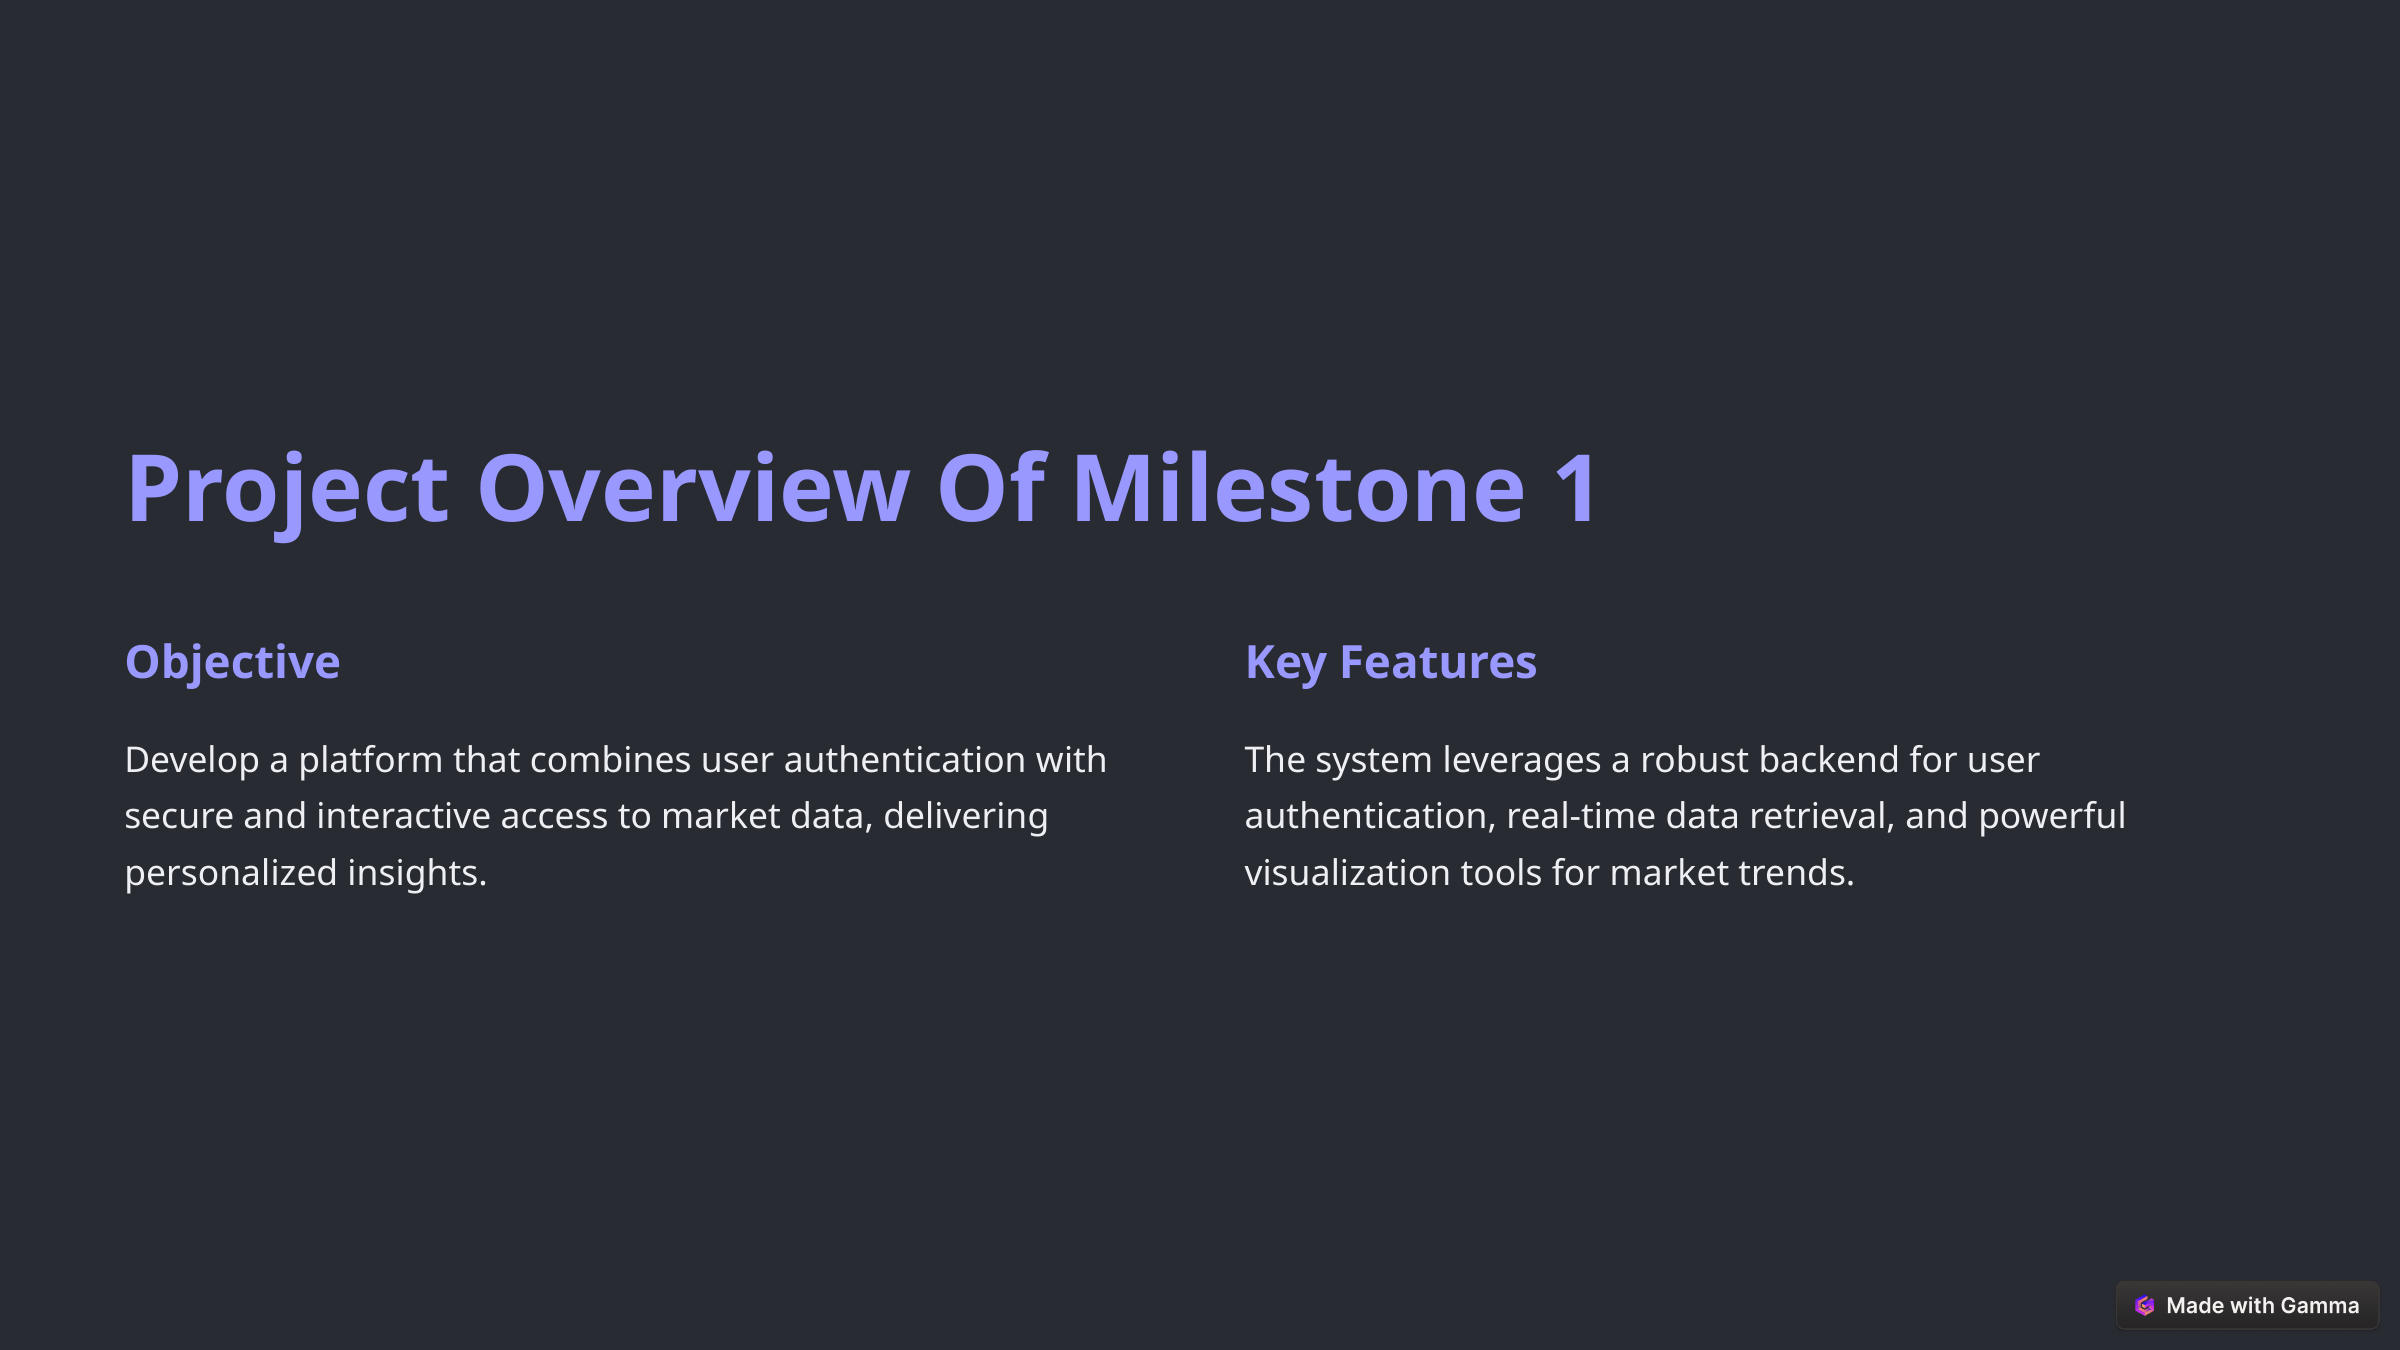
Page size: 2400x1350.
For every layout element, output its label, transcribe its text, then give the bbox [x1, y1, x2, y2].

text_box Objective [124, 629, 592, 688]
text_box The system leverages a robust backend for user authentication, real-time data retrieval, and powerful visualization tools for market trends. [1244, 723, 2277, 895]
text_box Key Features [1244, 629, 1713, 688]
picture [2106, 1271, 2389, 1339]
text_box Project Overview Of Milestone 1 [124, 423, 1434, 541]
text_box Develop a platform that combines user authentication with secure and interactive access to market data, delivering personalized insights. [124, 723, 1157, 895]
